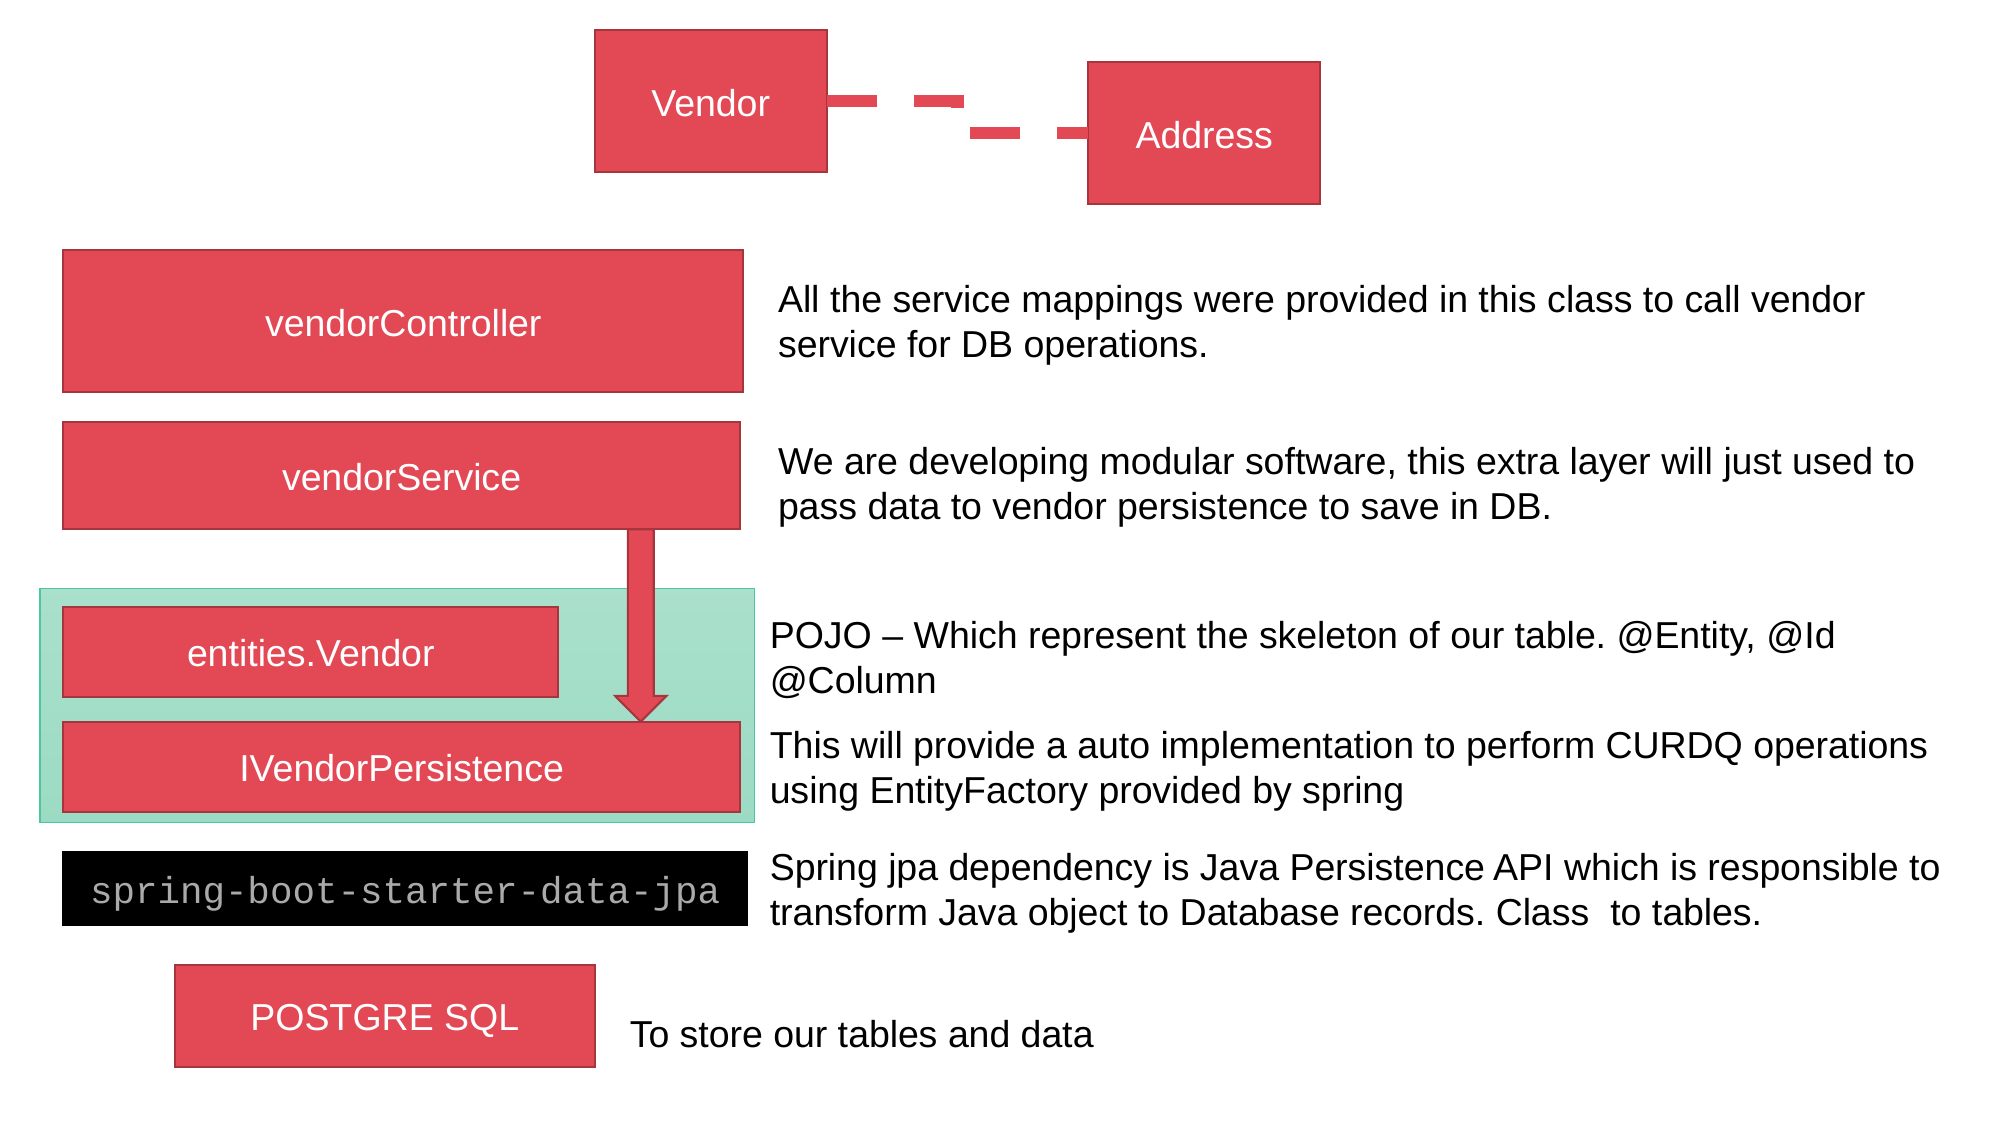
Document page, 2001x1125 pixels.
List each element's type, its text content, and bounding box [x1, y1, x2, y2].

text_box To store our tables and data [614, 1002, 1902, 1062]
text_box vendorController [62, 249, 744, 393]
text_box POJO – Which represent the skeleton of our table. @Entity, @Id @Column [754, 603, 2000, 709]
text_box [39, 588, 755, 823]
text_box Vendor [594, 29, 828, 173]
text_box This will provide a auto implementation to perform CURDQ operations using EntityFactory provided by spring [754, 713, 2000, 819]
text_box IVendorPersistence [62, 721, 741, 813]
text_box entities.Vendor [62, 606, 559, 698]
text_box spring-boot-starter-data-jpa [62, 851, 748, 926]
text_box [826, 101, 1089, 134]
text_box All the service mappings were provided in this class to call vendor service for DB operations. [763, 267, 1977, 373]
text_box We are developing modular software, this extra layer will just used to pass data to vendor persistence to save in DB. [763, 429, 1977, 534]
text_box POSTGRE SQL [174, 964, 596, 1068]
text_box Address [1087, 61, 1321, 205]
text_box vendorService [62, 421, 741, 530]
text_box [612, 528, 670, 724]
text_box Spring jpa dependency is Java Persistence API which is responsible to transform Java object to Database records. Class to tables. [754, 835, 2000, 940]
